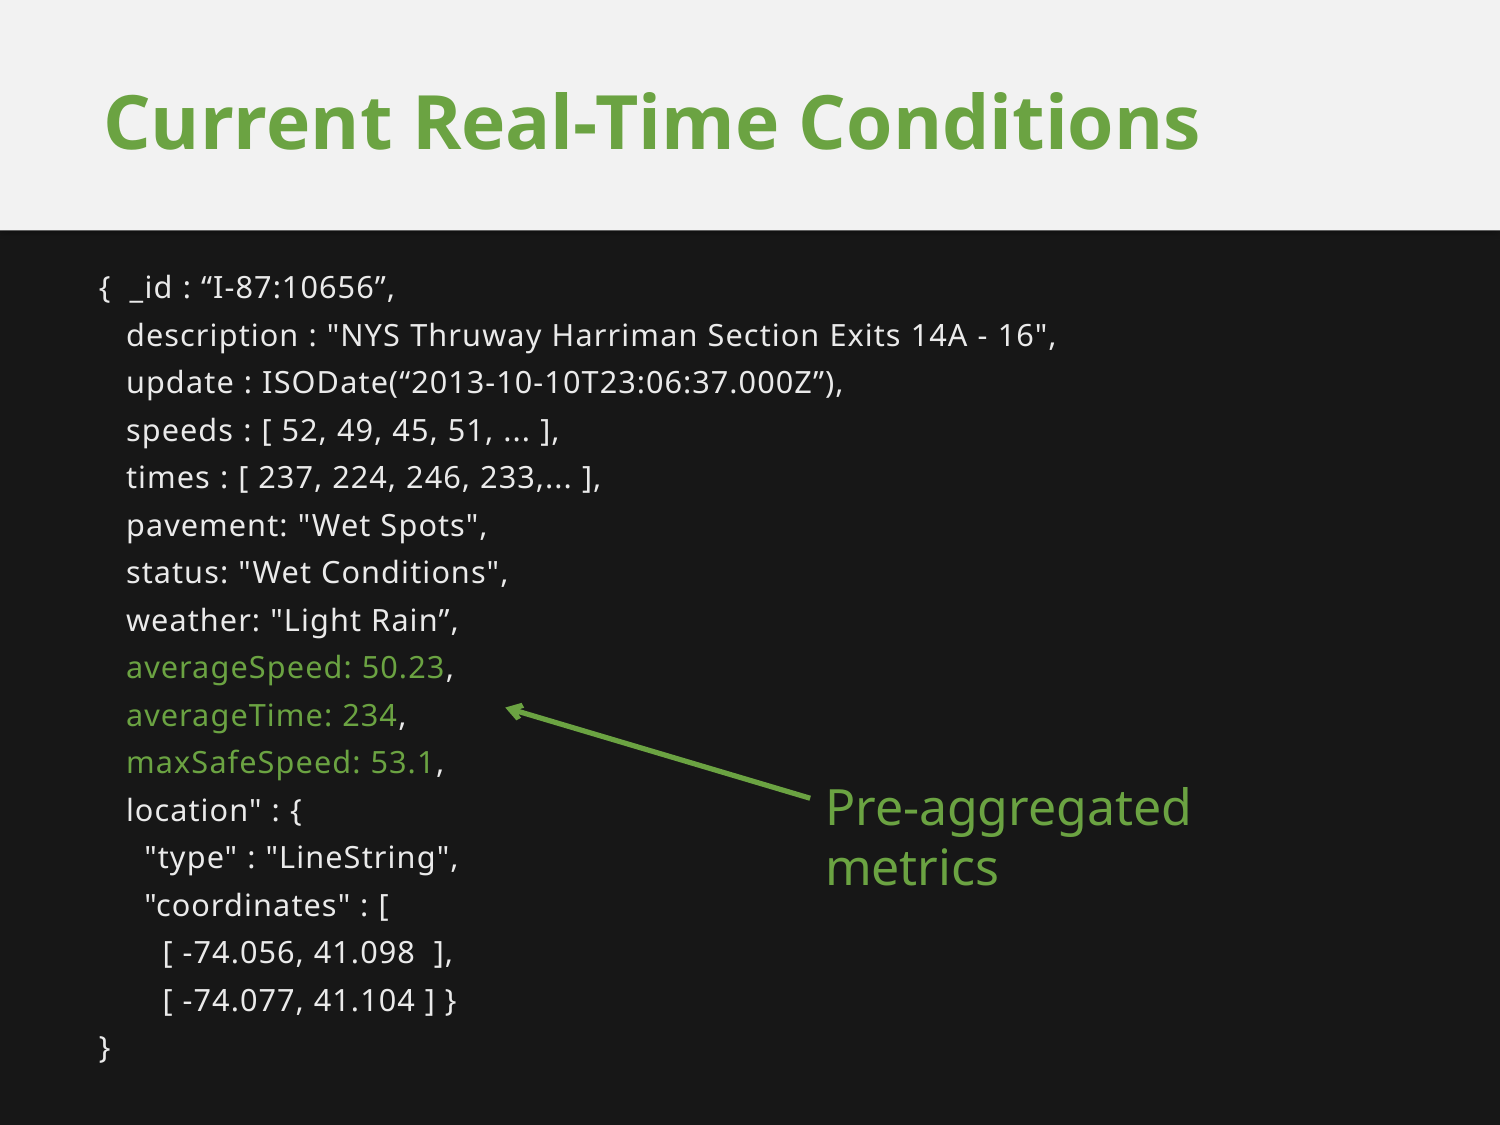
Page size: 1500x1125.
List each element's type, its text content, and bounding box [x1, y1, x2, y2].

text_box Pre-aggregated metrics [810, 767, 1360, 903]
title Current Real-Time Conditions [103, 55, 1399, 195]
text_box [505, 707, 811, 799]
list { _id : “I-87:10656”, description : "NYS Thruway Harriman Section Exits 14A - 16", update : ISODate(“2013-10-10T23:06:37.000Z”), speeds : [ 52, 49, 45, 51, ... ], times : [ 237, 224, 246, 233,... ], pavement: "Wet Spots", status: "Wet Conditions", weather: "Light Rain”, averageSpeed: 50.23, averageTime: 234, maxSafeSpeed: 53.1, location" : { "type" : "LineString", "coordinates" : [ [ -74.056, 41.098 ], [ -74.077, 41.104 ] } } [98, 271, 1393, 1065]
